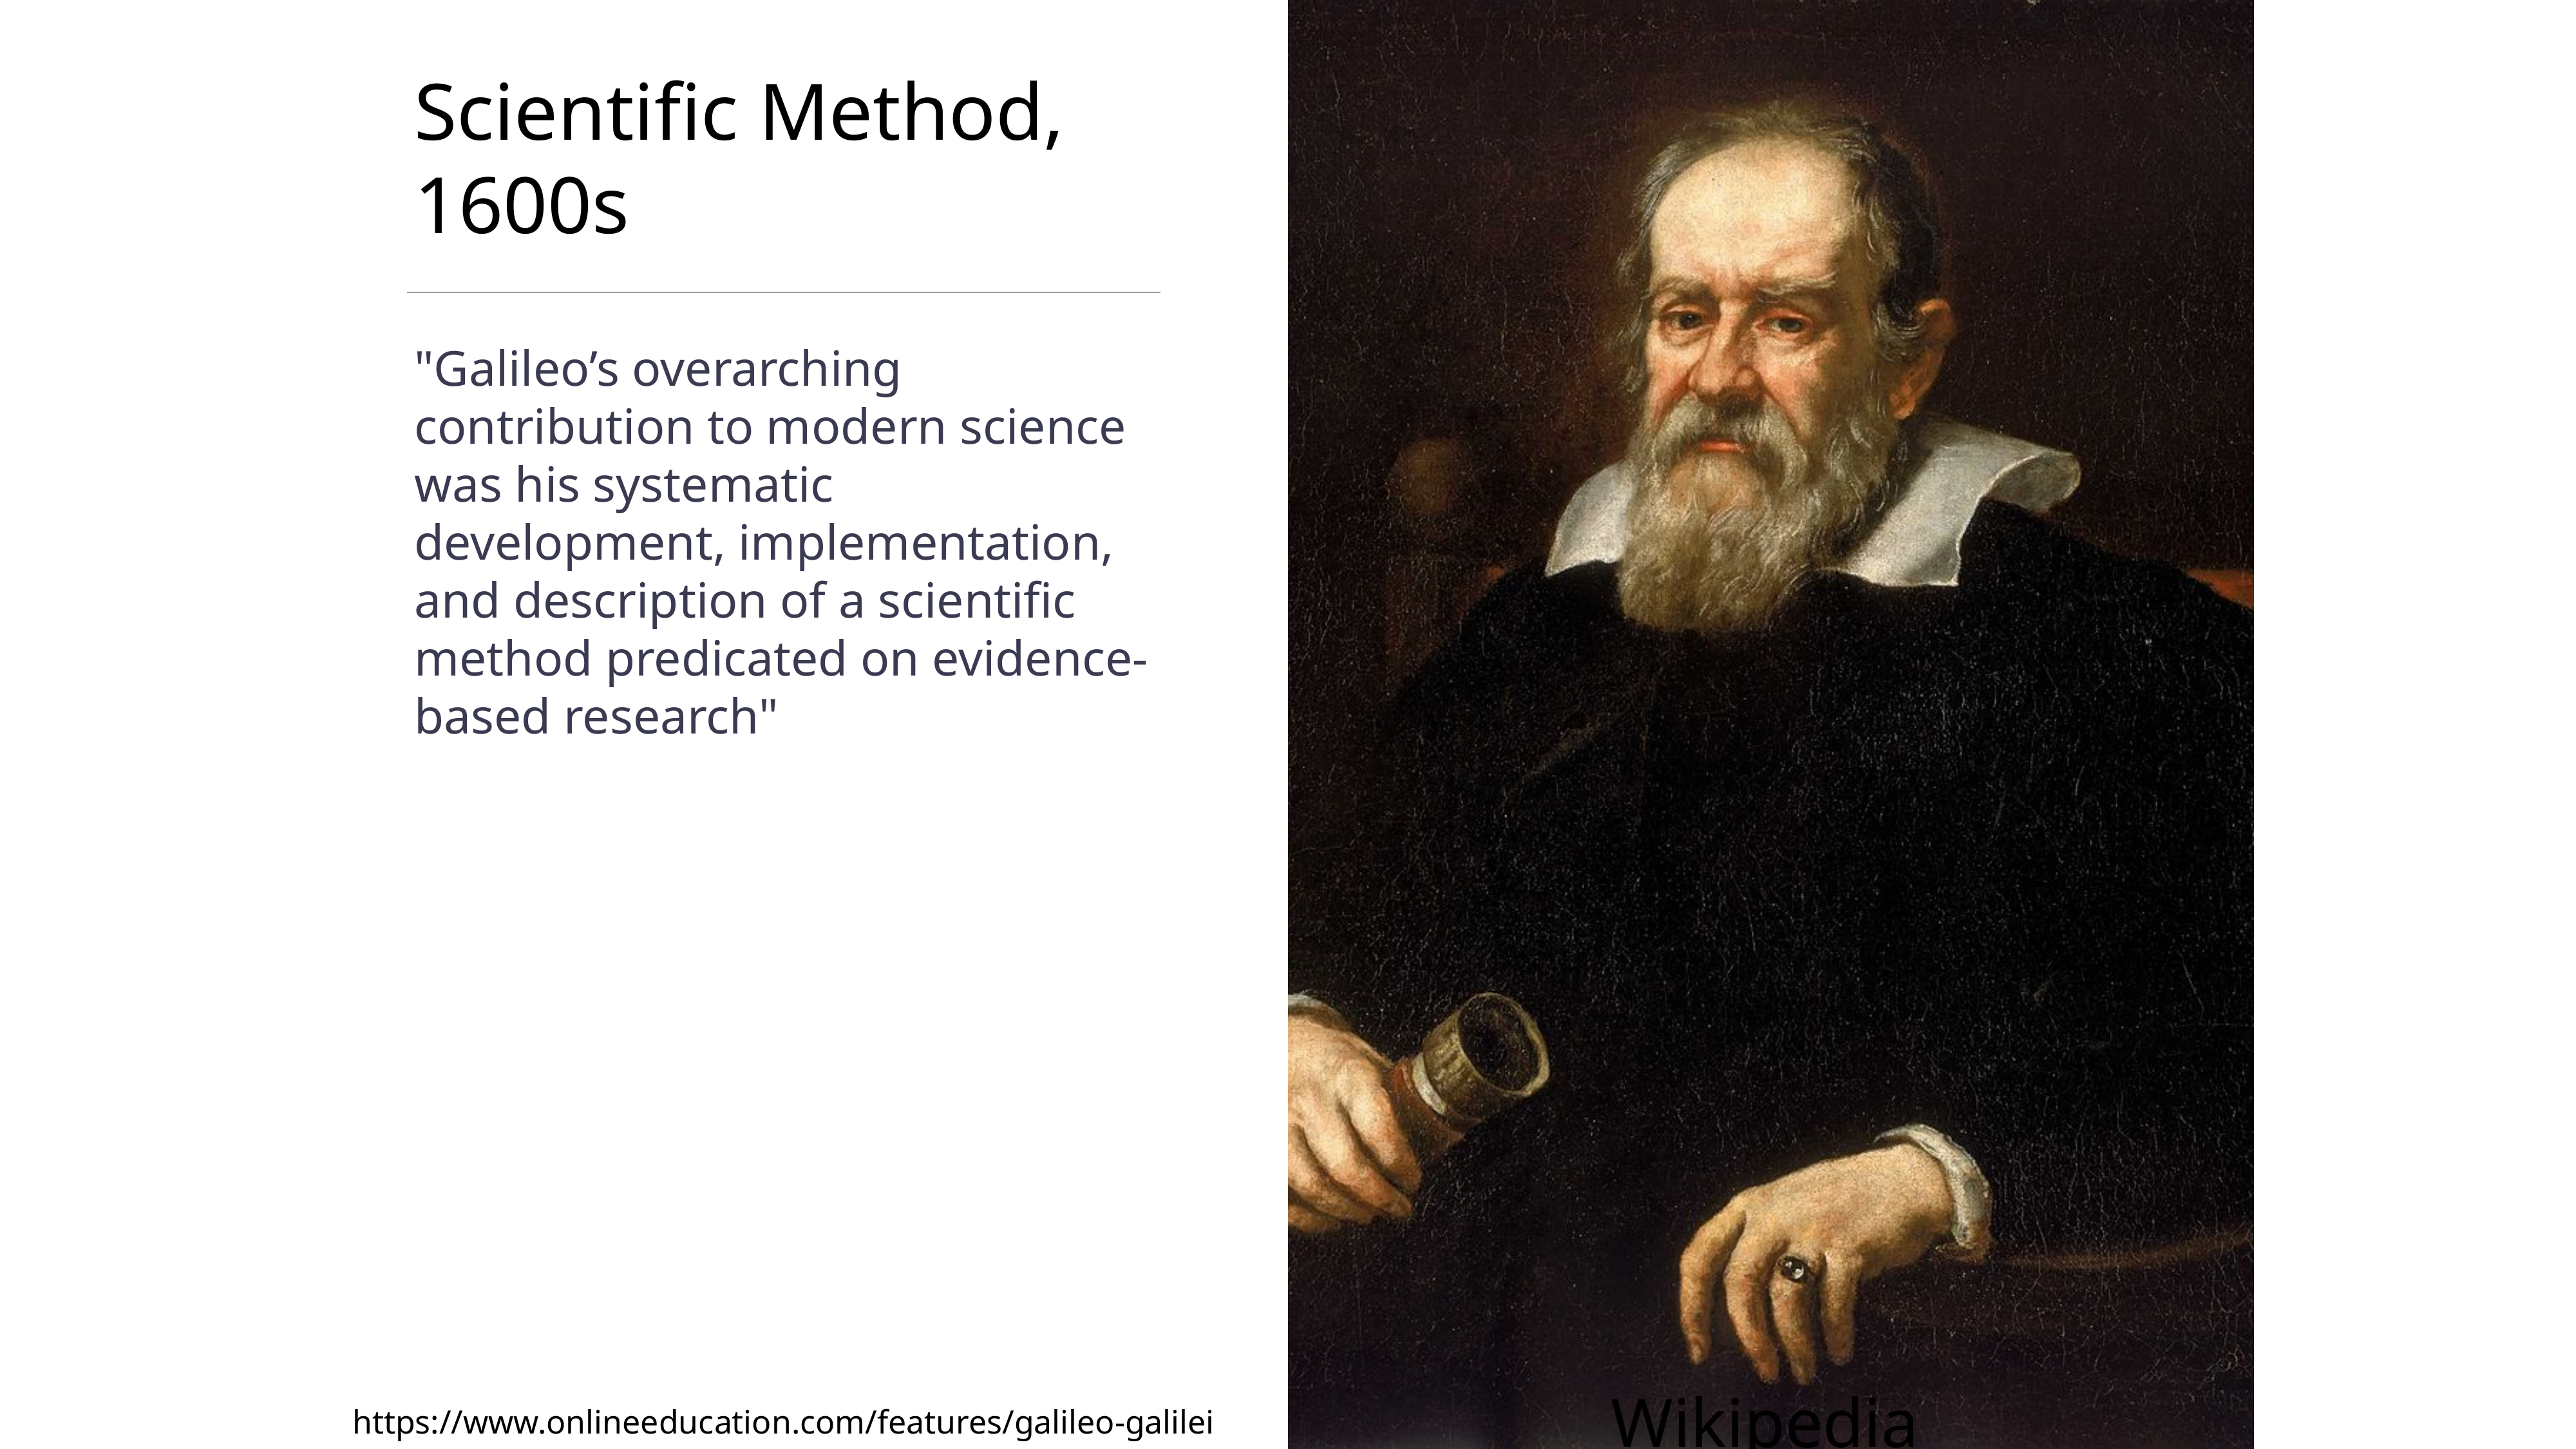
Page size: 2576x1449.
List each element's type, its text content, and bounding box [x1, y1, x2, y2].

list "Galileo’s overarching contribution to modern science was his systematic development, implementation, and description of a scientific method predicated on evidence-based research" [406, 330, 1162, 1321]
text_box https://www.onlineeducation.com/features/galileo-galilei [345, 1394, 1223, 1448]
picture [1287, 0, 2255, 1449]
title Scientific Method, 1600s [406, 48, 1162, 257]
